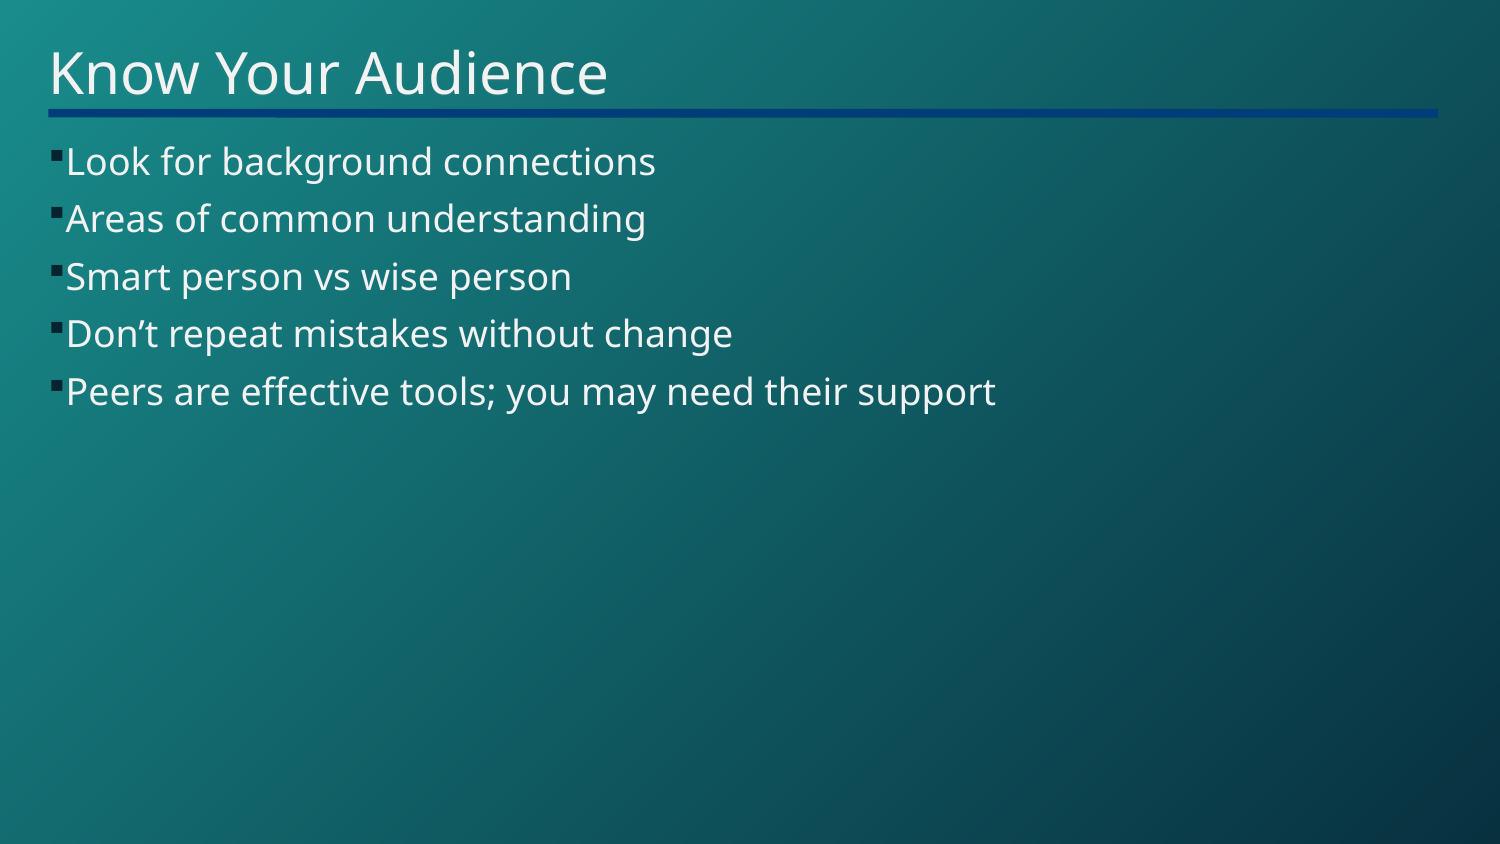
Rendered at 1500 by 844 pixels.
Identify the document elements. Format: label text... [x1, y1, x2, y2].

title Know Your Audience [48, 55, 1439, 97]
list Look for background connections Areas of common understanding Smart person vs wise person Don’t repeat mistakes without change Peers are effective tools; you may need their support [48, 137, 1439, 705]
